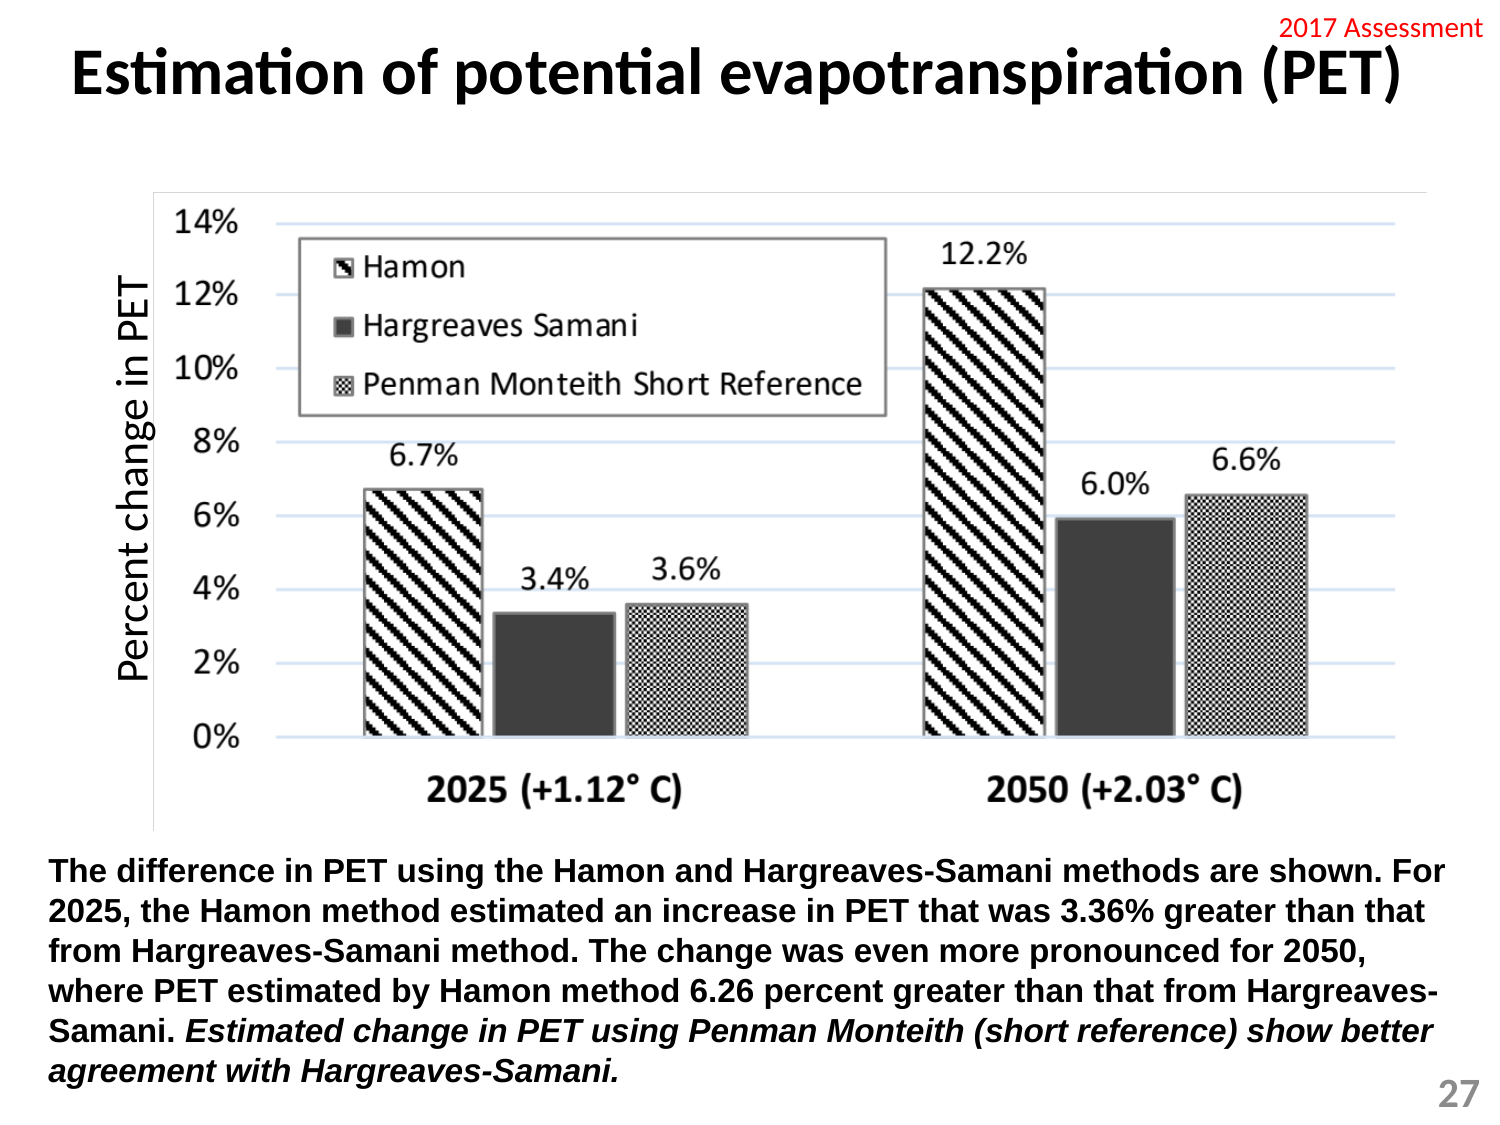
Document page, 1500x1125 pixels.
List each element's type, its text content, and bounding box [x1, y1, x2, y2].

text_box 2017 Assessment [1263, 0, 1499, 51]
text_box The difference in PET using the Hamon and Hargreaves-Samani methods are shown. For 2025, the Hamon method estimated an increase in PET that was 3.36% greater than that from Hargreaves-Samani method. The change was even more pronounced for 2050, where PET estimated by Hamon method 6.26 percent greater than that from Hargreaves-Samani. Estimated change in PET using Penman Monteith (short reference) show better agreement with Hargreaves-Samani. [33, 841, 1467, 1096]
slide_number 27 [1393, 1061, 1496, 1121]
text_box Estimation of potential evapotranspiration (PET) [56, 20, 1449, 115]
text_box Percent change in PET [94, 260, 151, 699]
picture [151, 190, 1427, 831]
